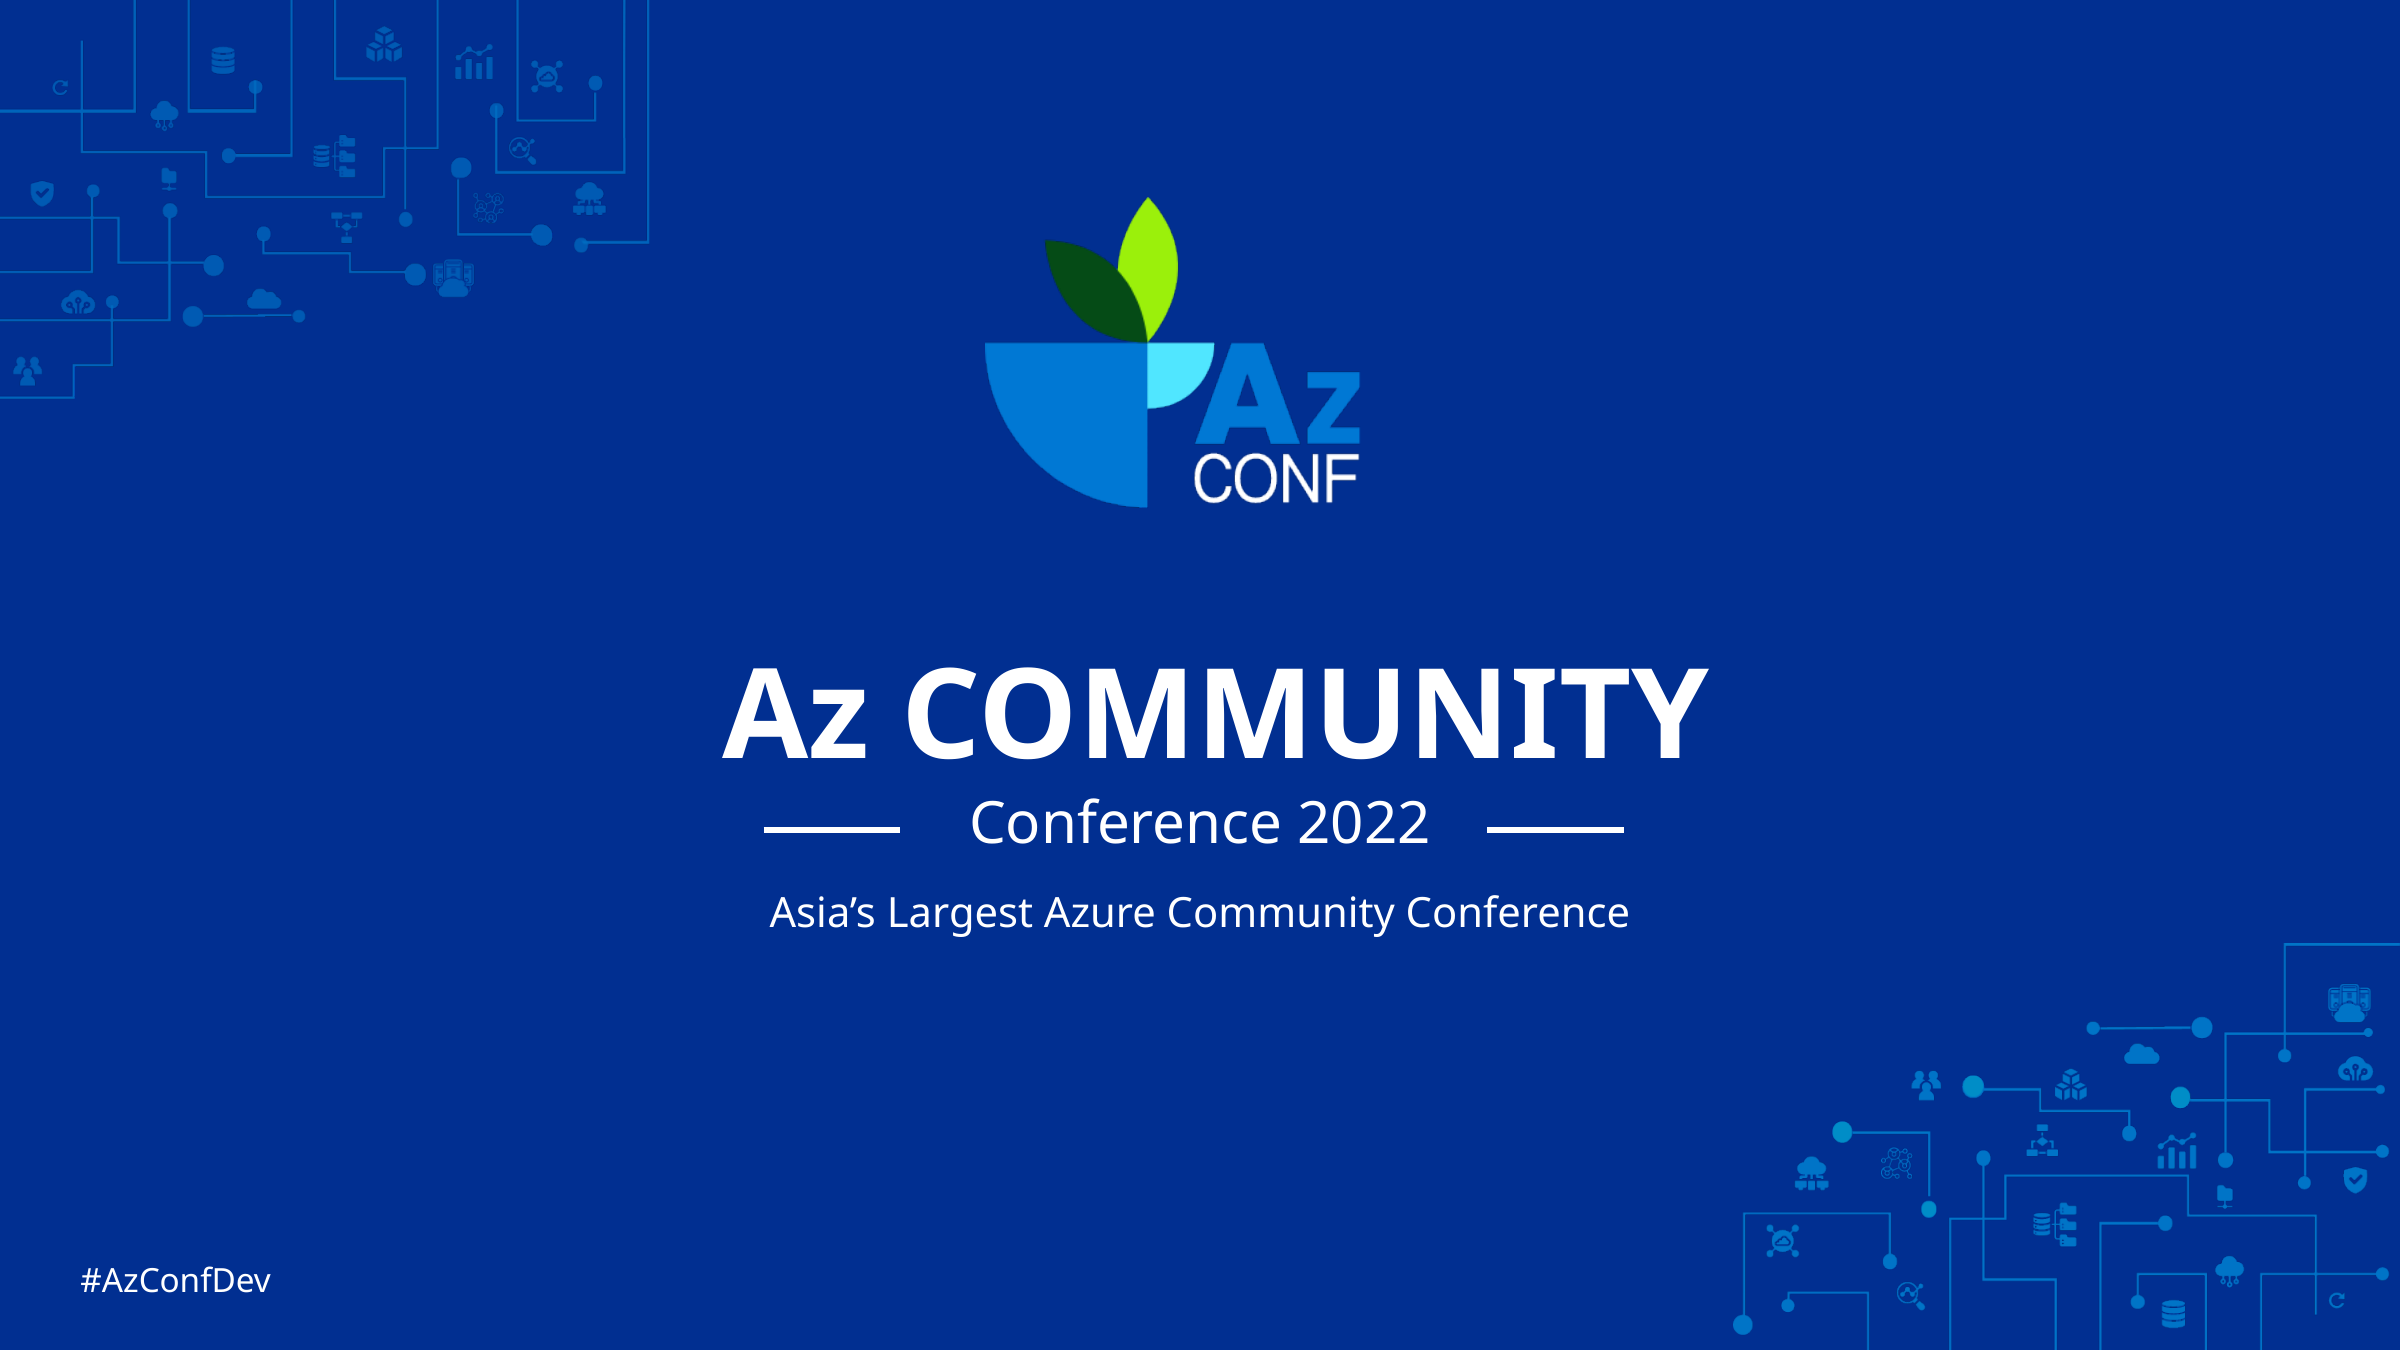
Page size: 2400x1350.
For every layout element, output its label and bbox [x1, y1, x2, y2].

picture [1733, 943, 2400, 1350]
picture [985, 197, 1361, 509]
picture [0, 0, 650, 400]
